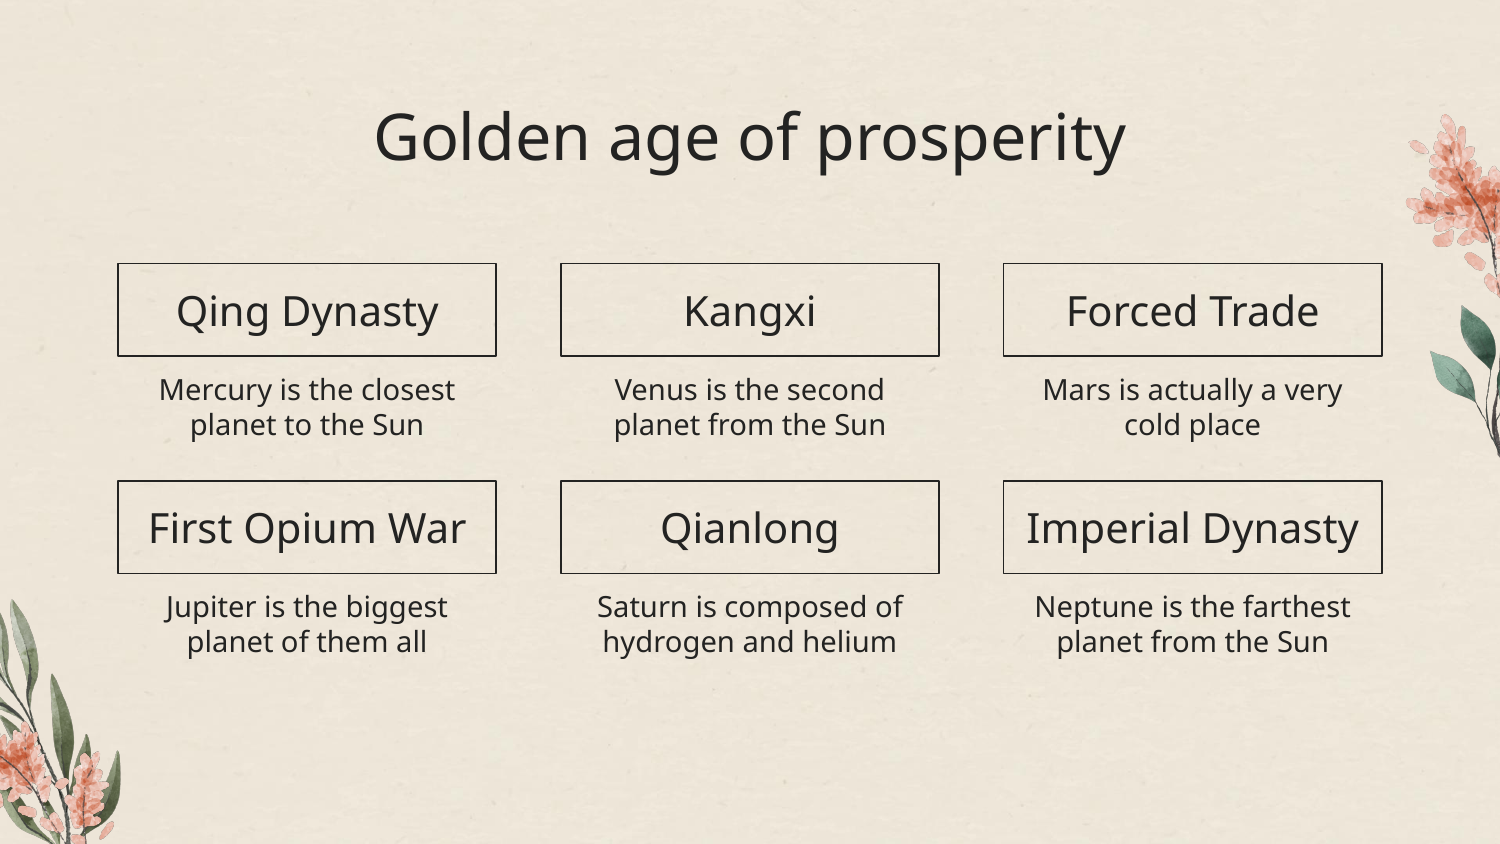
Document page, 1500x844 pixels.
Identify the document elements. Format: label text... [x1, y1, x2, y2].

subtitle Neptune is the farthest planet from the Sun [1003, 573, 1382, 674]
title Qianlong [560, 480, 940, 573]
subtitle Mars is actually a very cold place [1003, 356, 1382, 457]
subtitle Mercury is the closest planet to the Sun [118, 356, 497, 457]
title Kangxi [560, 263, 940, 356]
subtitle Saturn is composed of hydrogen and helium [560, 573, 940, 674]
title Forced Trade [1003, 263, 1383, 357]
title Qing Dynasty [117, 263, 497, 357]
title Golden age of prosperity [118, 88, 1382, 182]
subtitle Venus is the second planet from the Sun [560, 356, 940, 457]
title Imperial Dynasty [1003, 480, 1383, 574]
subtitle Jupiter is the biggest planet of them all [118, 573, 497, 674]
title First Opium War [117, 480, 497, 574]
picture [0, 0, 1500, 844]
